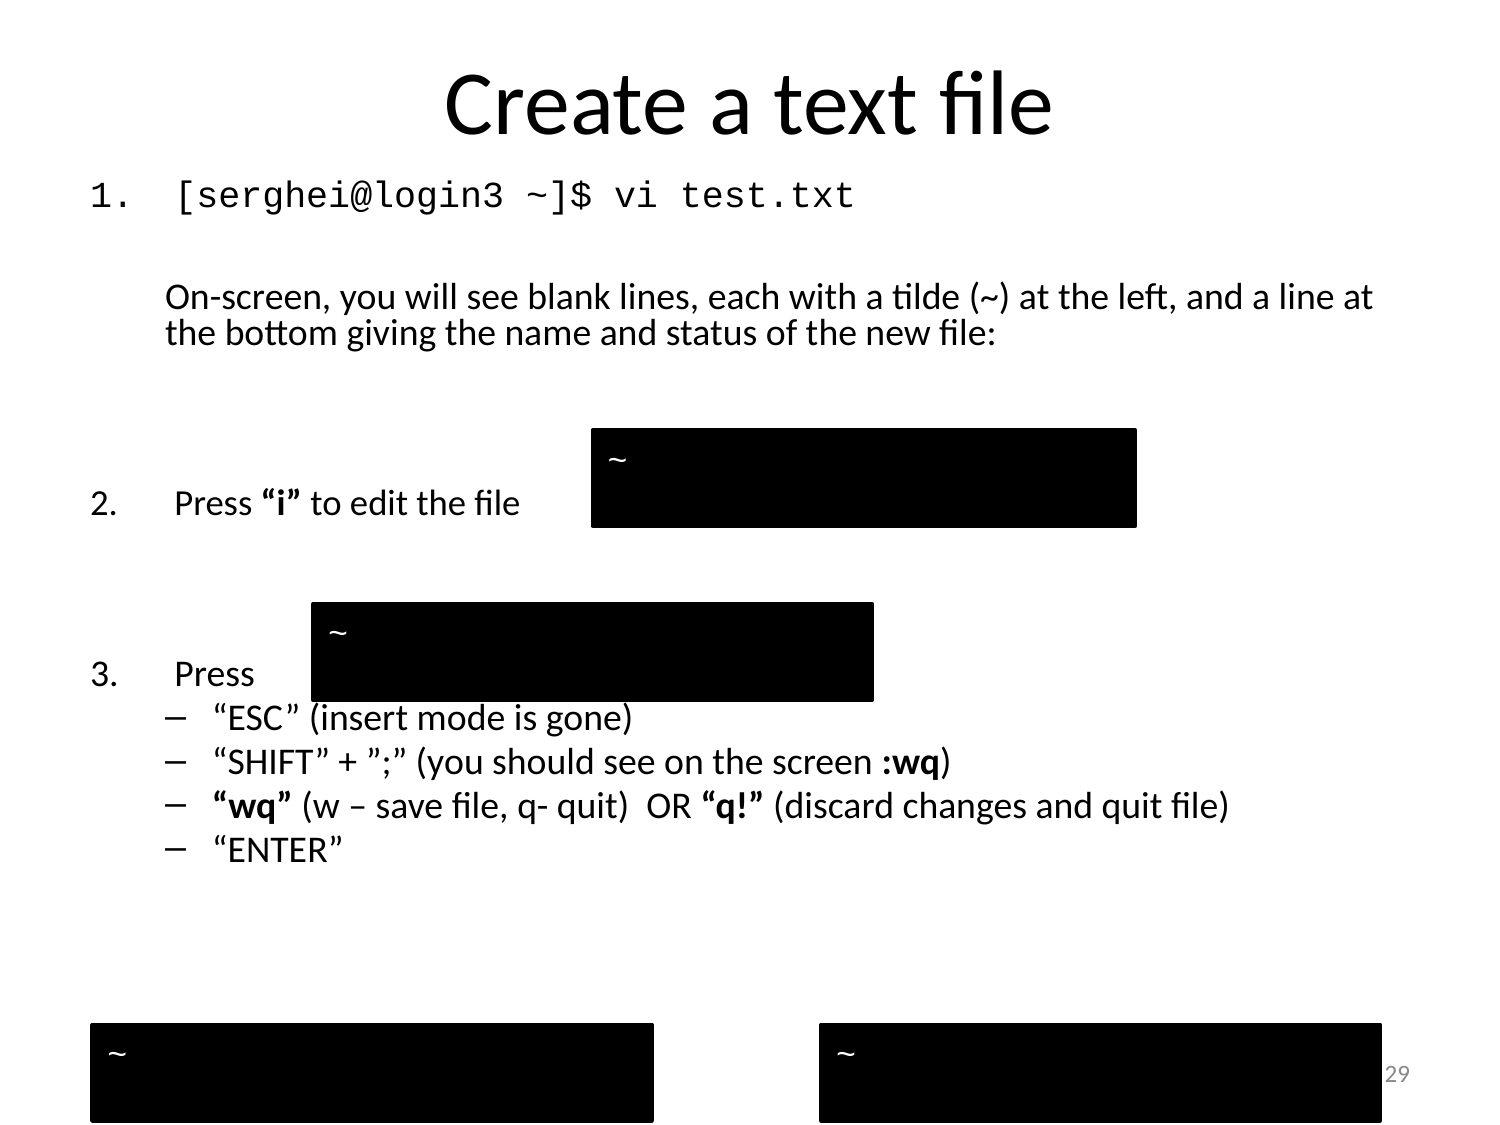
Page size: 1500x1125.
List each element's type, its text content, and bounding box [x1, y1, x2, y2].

slide_number 29 [1074, 1042, 1425, 1103]
text_box ~ :q! [821, 1024, 1381, 1121]
text_box ~ :wq [92, 1024, 652, 1121]
list [serghei@login3 ~]$ vi test.txt On-screen, you will see blank lines, each with a tilde (~) at the left, and a line at the bottom giving the name and status of the new file: Press “i” to edit the file Press “ESC” (insert mode is gone) “SHIFT” + ”;” (you should see on the screen :wq) “wq” (w – save file, q- quit) OR “q!” (discard changes and quit file) “ENTER” [75, 171, 1425, 1043]
title Create a text file [75, 4, 1425, 171]
text_box ~ "test.txt" [New File] [592, 430, 1136, 527]
text_box ~ -- INSERT -- [313, 604, 873, 700]
